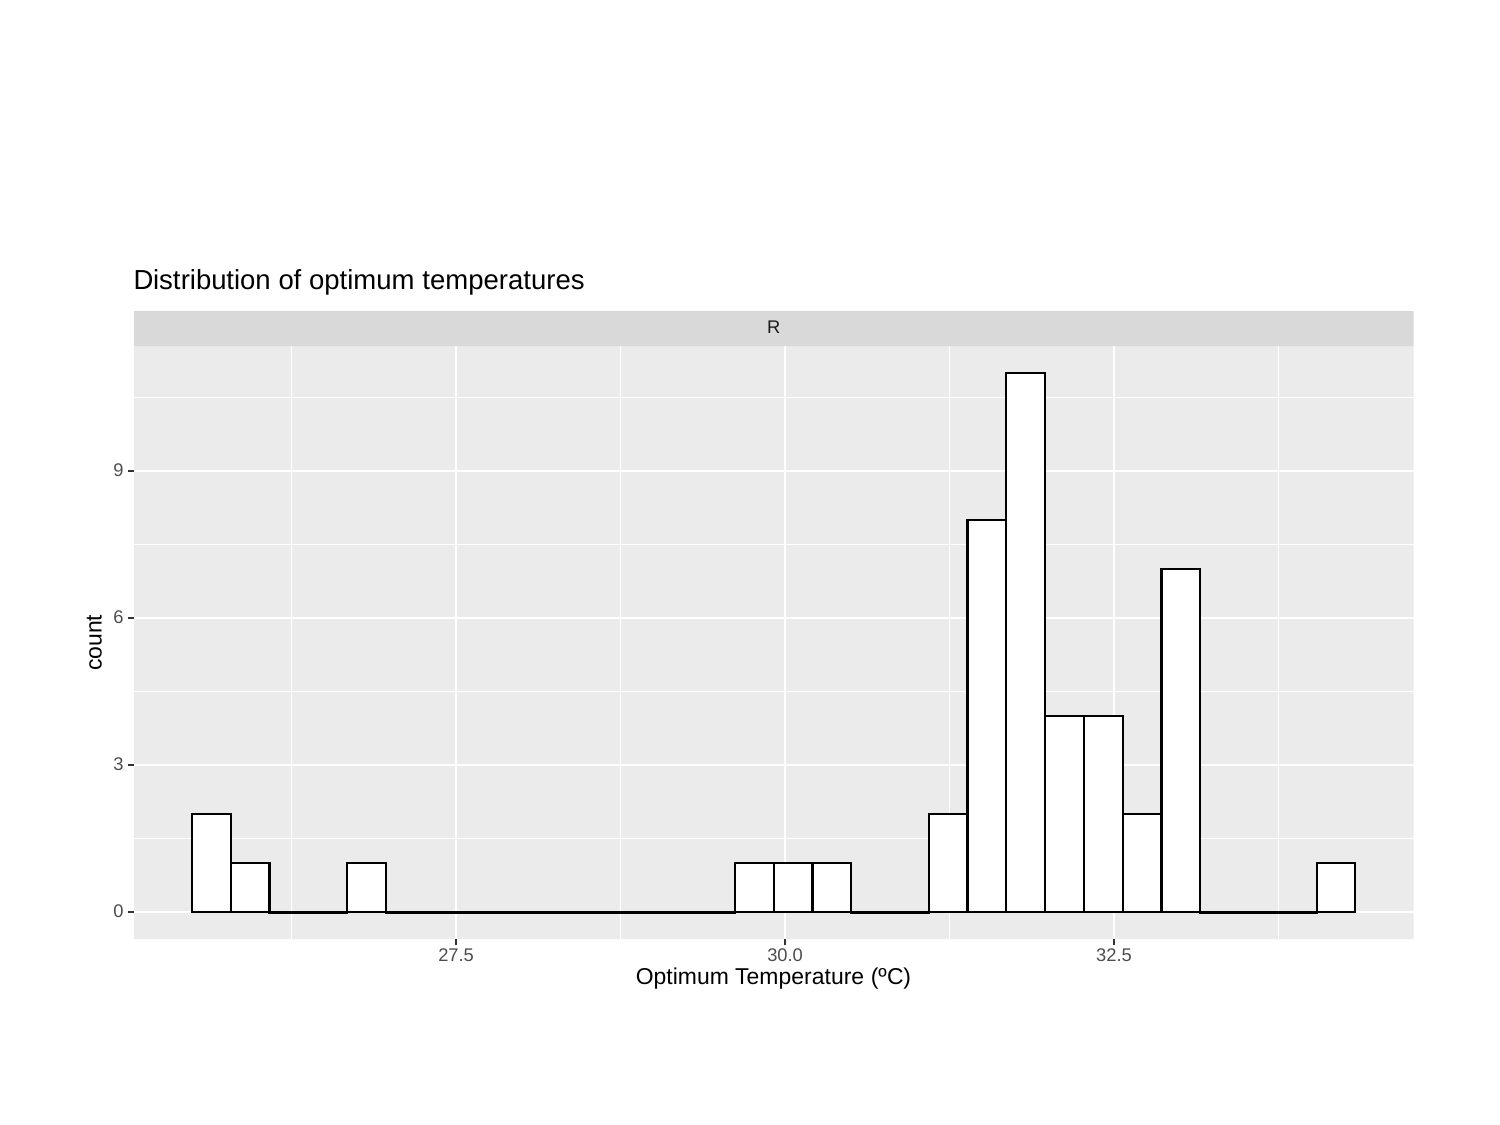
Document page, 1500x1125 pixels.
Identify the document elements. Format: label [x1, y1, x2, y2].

text_box [74, 262, 1426, 1006]
